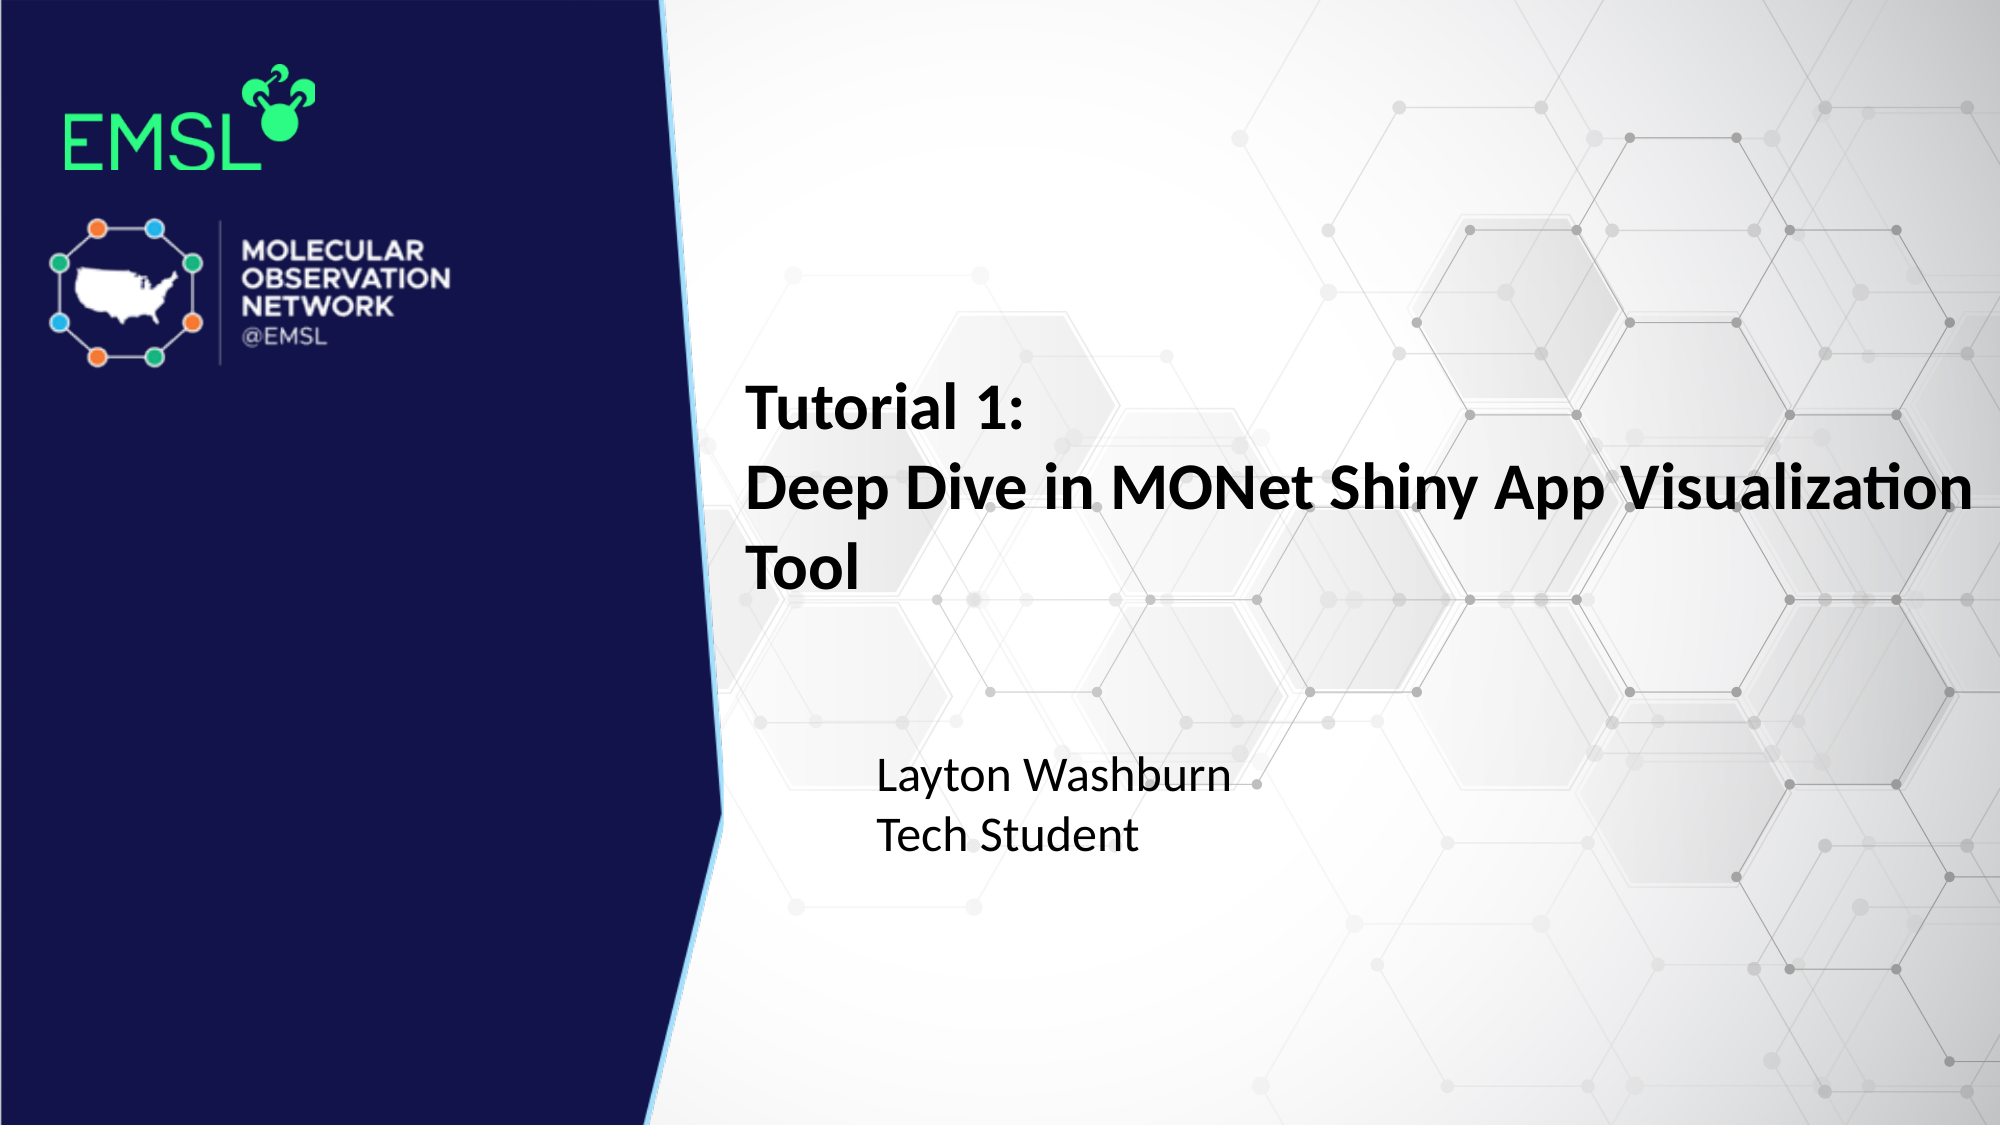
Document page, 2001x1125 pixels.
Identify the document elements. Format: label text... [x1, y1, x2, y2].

text_box Layton Washburn Tech Student [861, 734, 1248, 870]
picture [650, 0, 2000, 1125]
picture [47, 215, 473, 374]
text_box Tutorial 1: Deep Dive in MONet Shiny App Visualization Tool [730, 355, 2000, 611]
